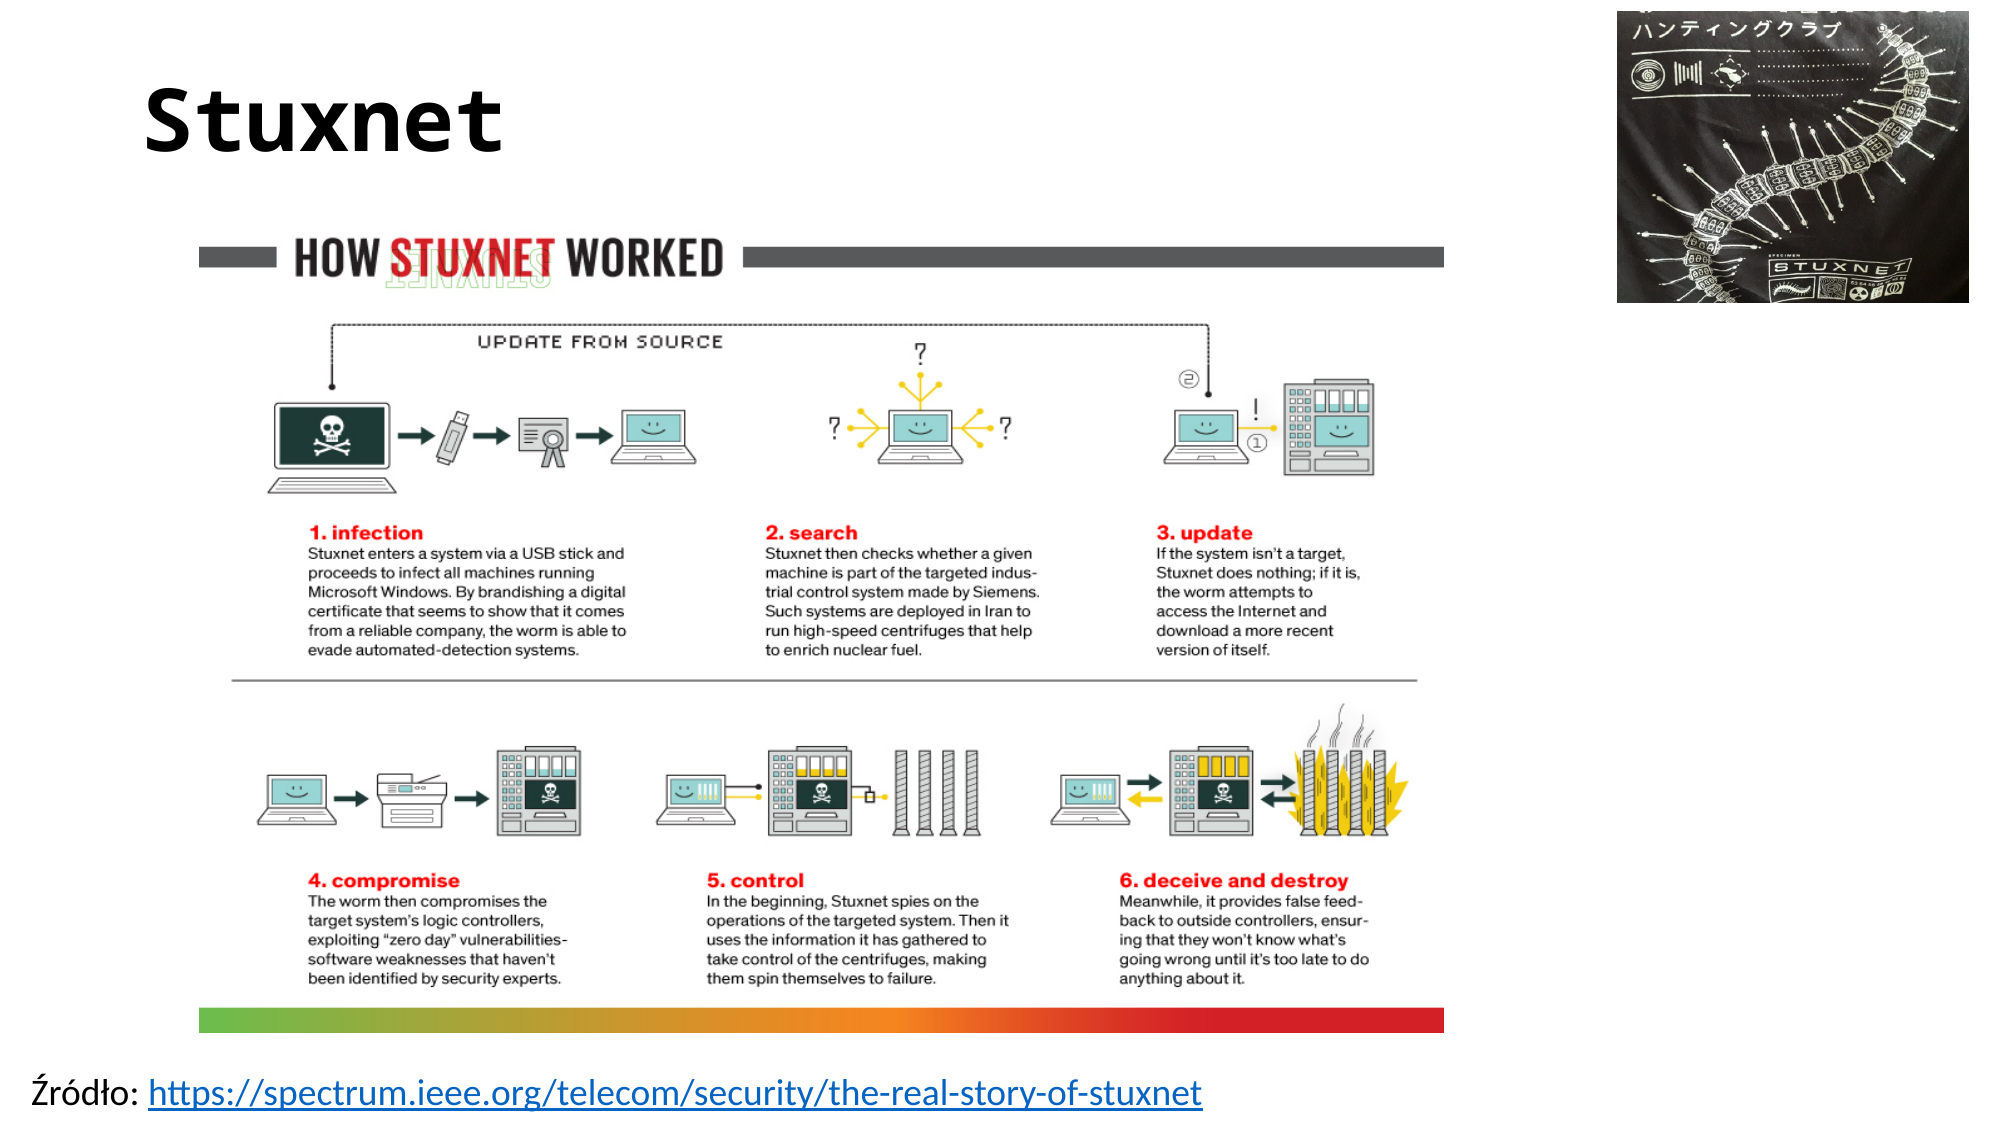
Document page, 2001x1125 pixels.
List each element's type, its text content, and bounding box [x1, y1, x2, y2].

picture [198, 178, 1444, 1033]
picture [1616, 11, 1969, 304]
title Stuxnet [126, 68, 1611, 179]
text_box Źródło: https://spectrum.ieee.org/telecom/security/the-real-story-of-stuxnet [16, 1060, 1635, 1121]
